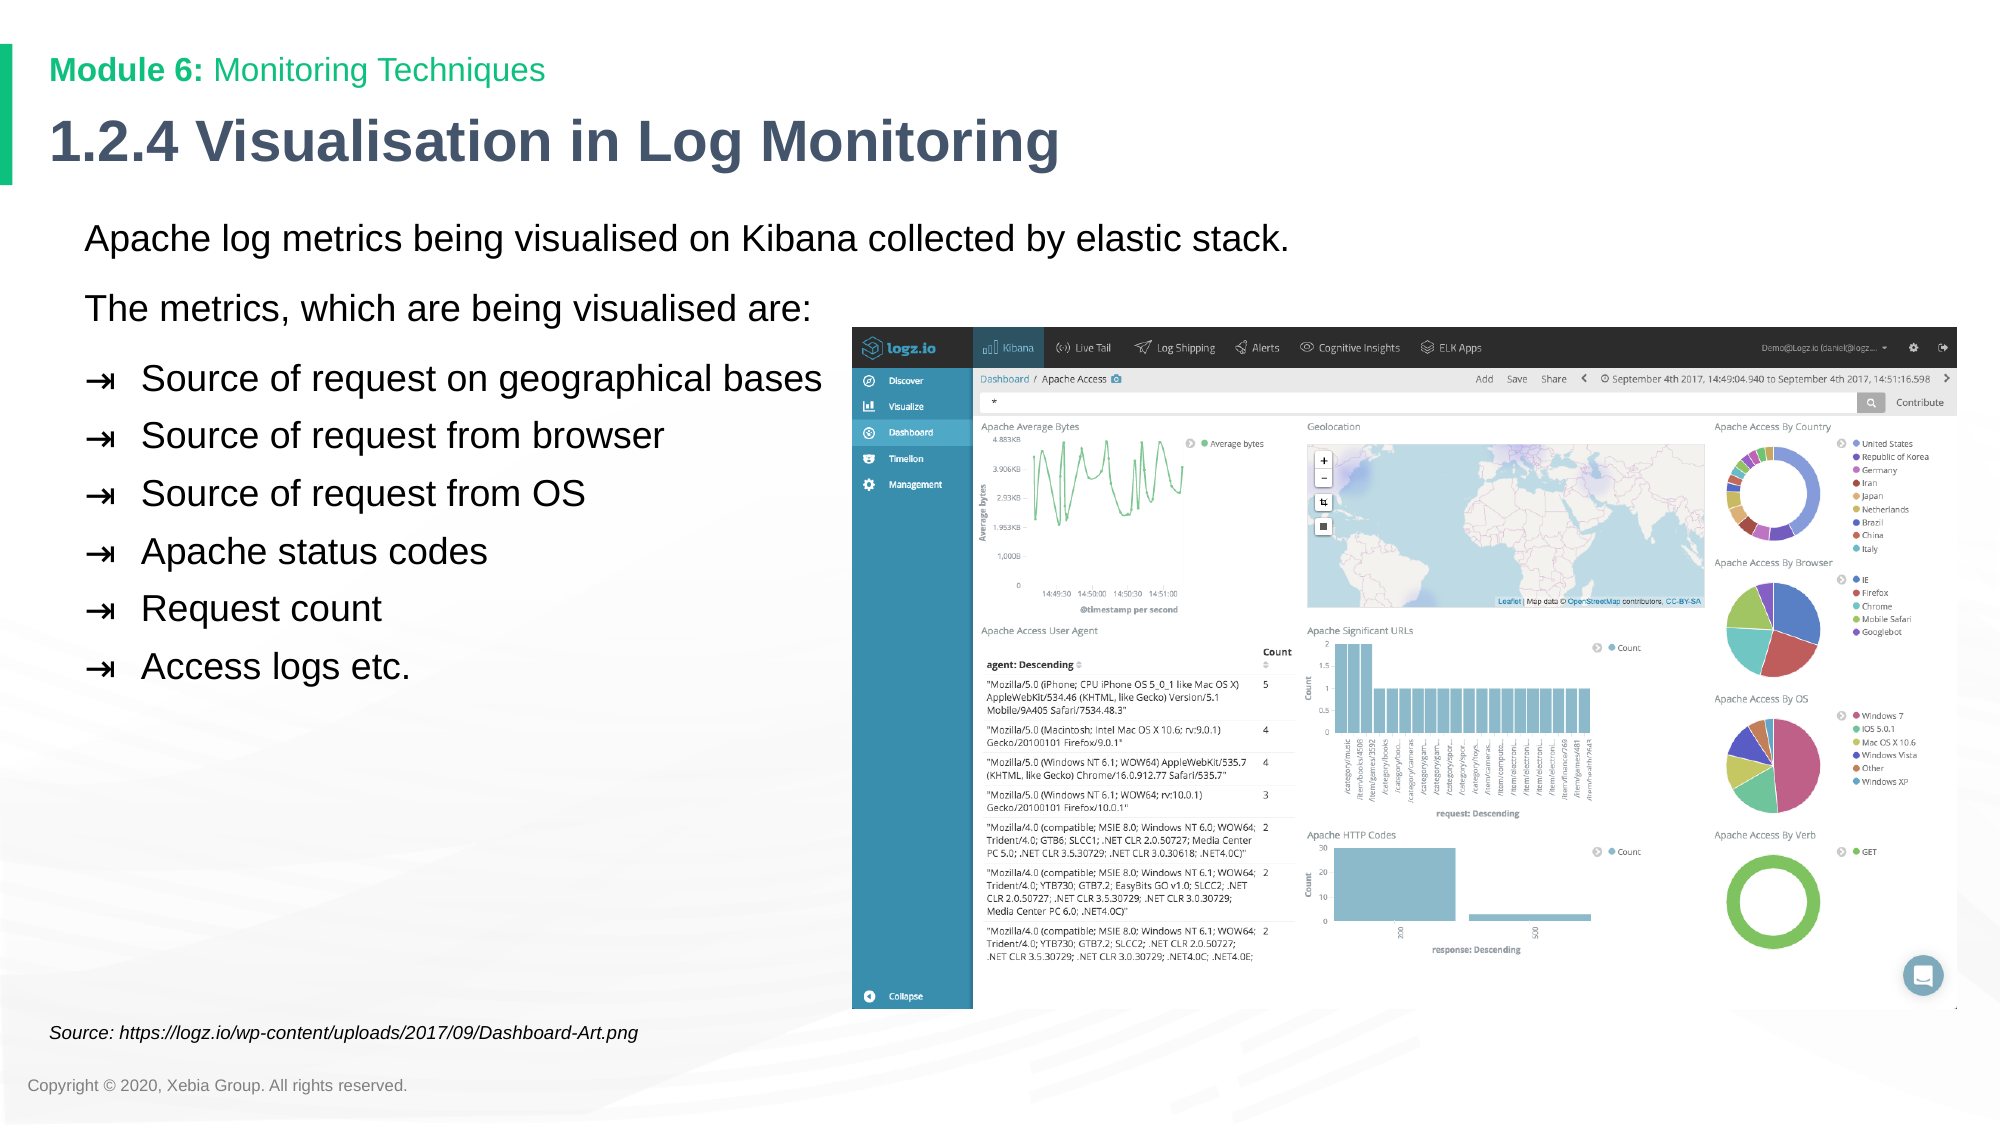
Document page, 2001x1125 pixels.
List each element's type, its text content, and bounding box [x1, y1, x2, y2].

text_box Source: https://logz.io/wp-content/uploads/2017/09/Dashboard-Art.png [34, 1013, 1976, 1051]
picture [0, 0, 2000, 1125]
list Apache log metrics being visualised on Kibana collected by elastic stack. The metrics, which are being visualised are: Source of request on geographical bases Source of request from browser Source of request from OS Apache status codes Request count Access logs etc. [84, 214, 1770, 1009]
title 1.2.4 Visualisation in Log Monitoring [34, 103, 1760, 185]
